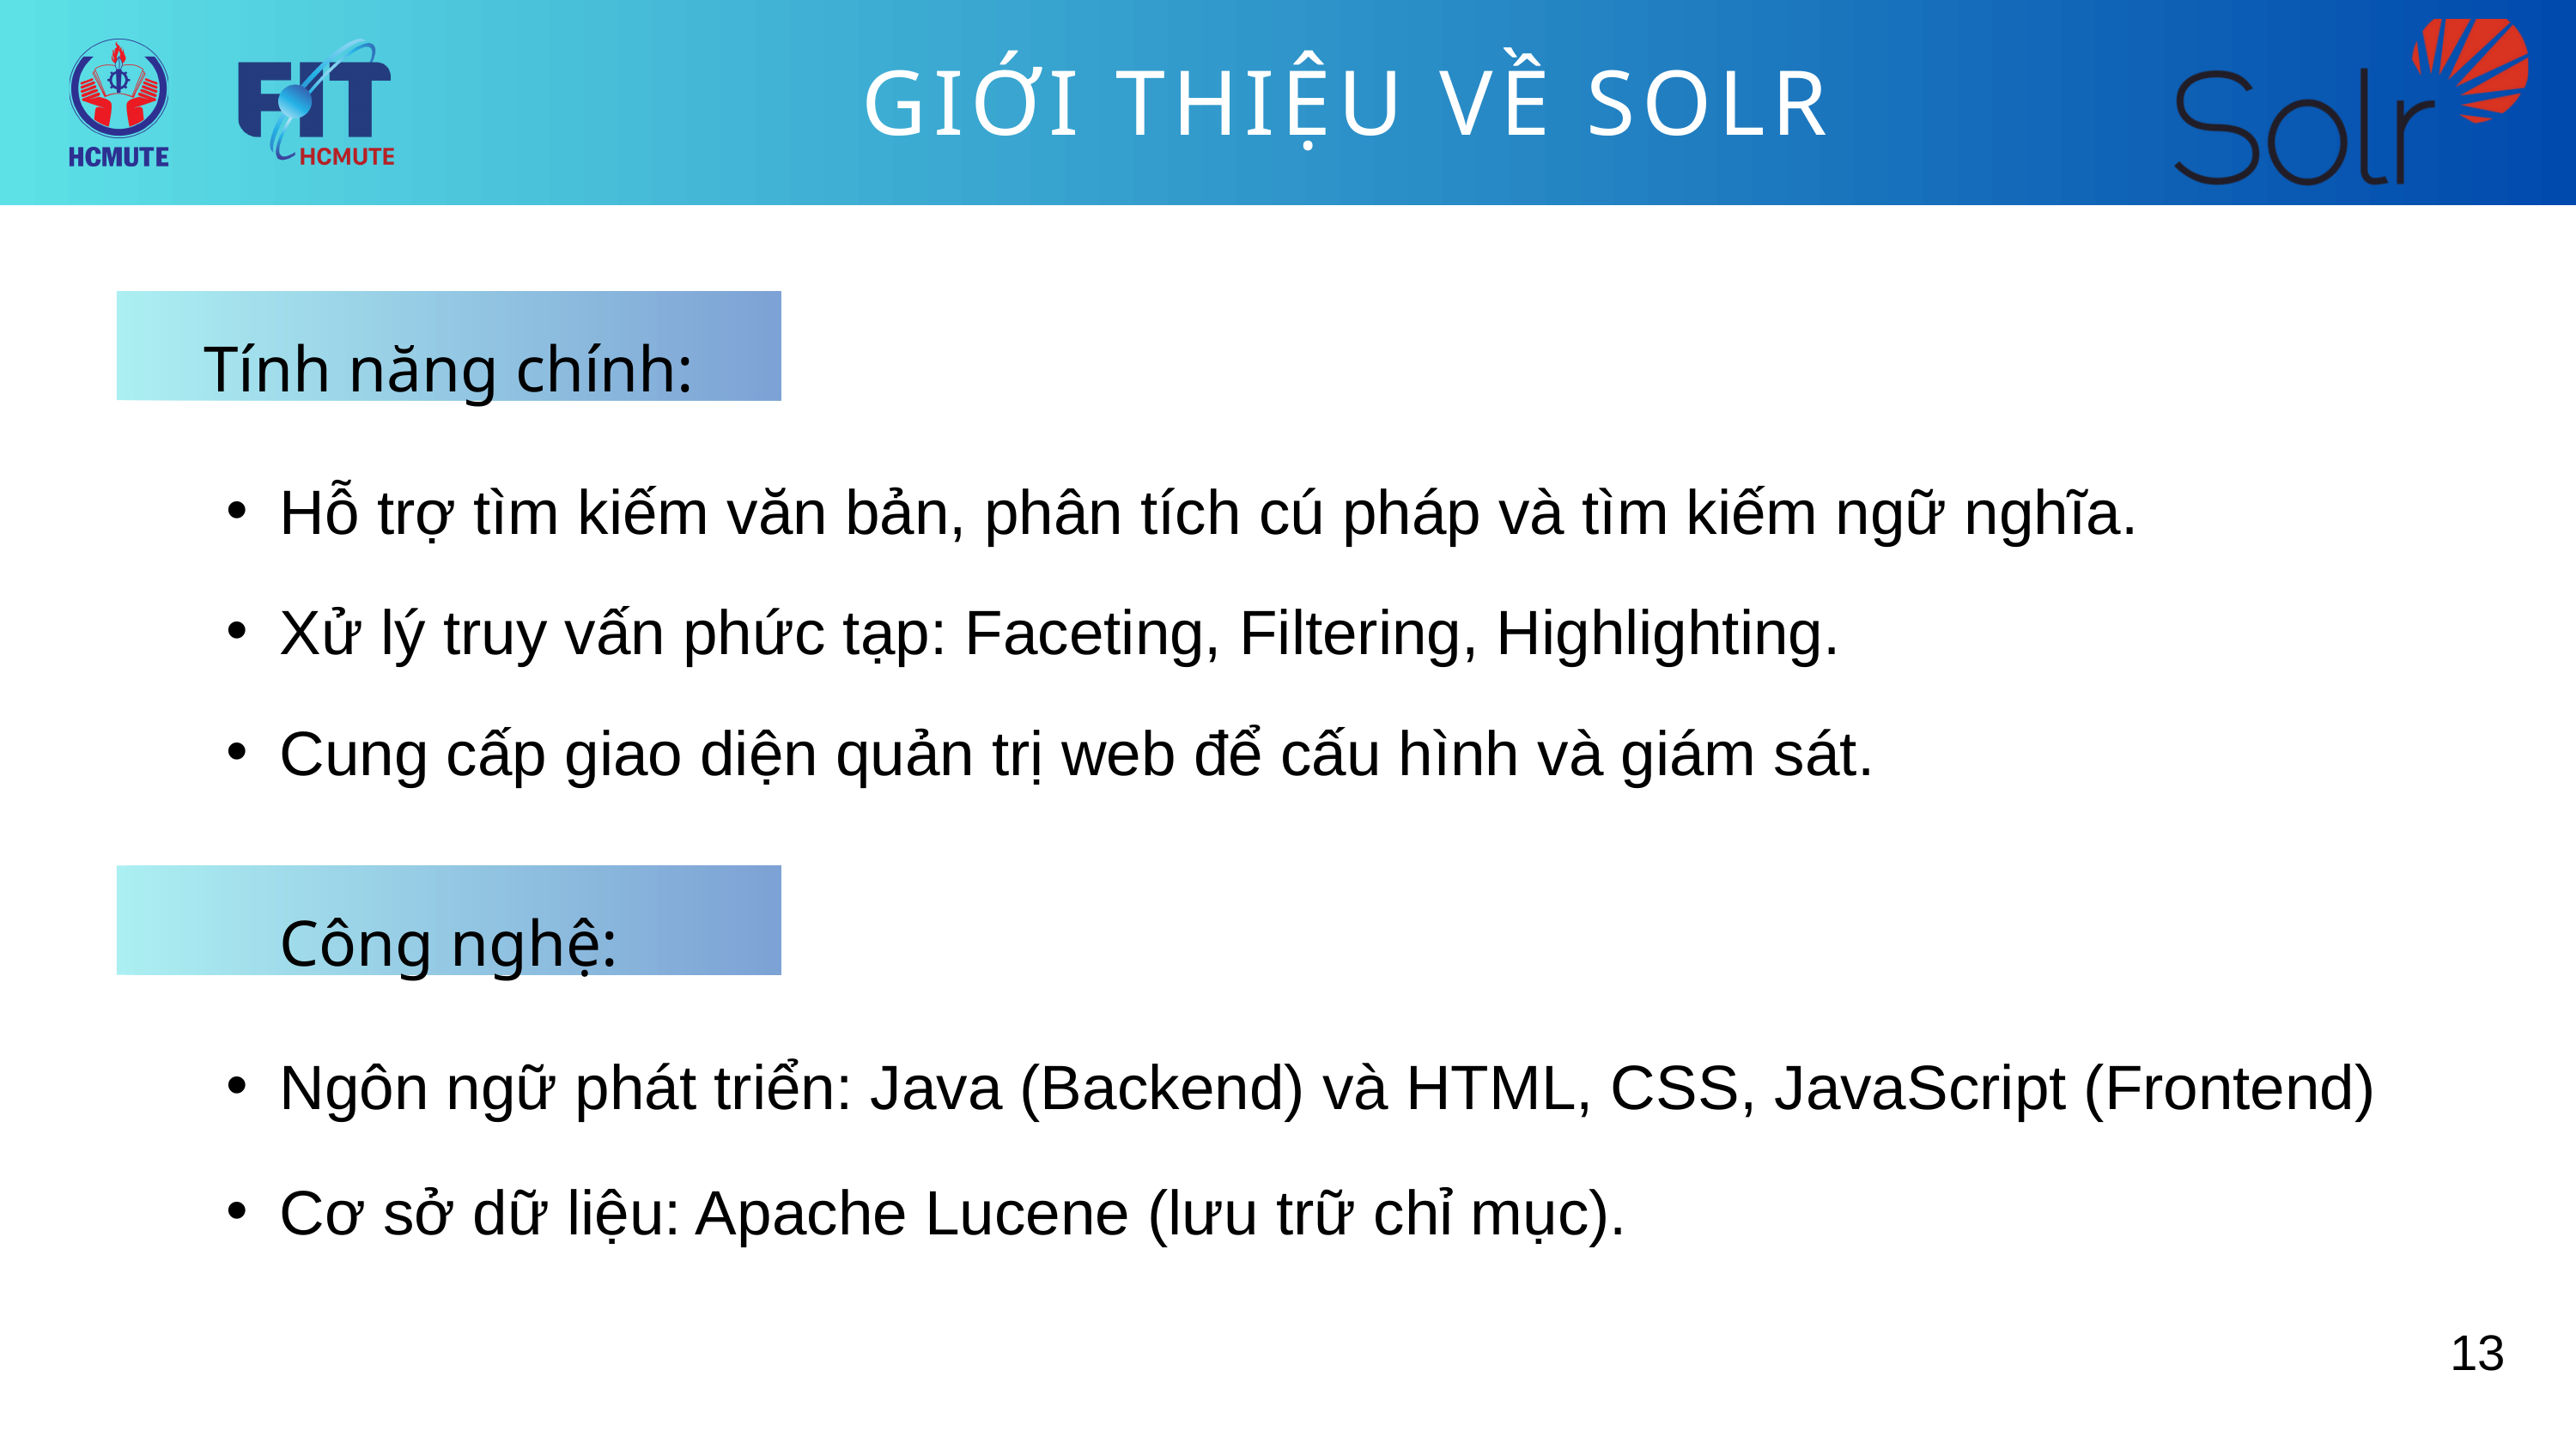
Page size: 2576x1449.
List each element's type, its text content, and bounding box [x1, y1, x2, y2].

text_box Hỗ trợ tìm kiếm văn bản, phân tích cú pháp và tìm kiếm ngữ nghĩa. Xử lý truy vấn phức tạp: Faceting, Filtering, Highlighting. Cung cấp giao diện quản trị web để cấu hình và giám sát. [173, 425, 2308, 789]
text_box Ngôn ngữ phát triển: Java (Backend) và HTML, CSS, JavaScript (Frontend) Cơ sở dữ liệu: Apache Lucene (lưu trữ chỉ mục). [173, 996, 2385, 1248]
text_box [0, 0, 2576, 206]
text_box 13 [2436, 1310, 2519, 1381]
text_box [116, 290, 782, 401]
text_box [116, 865, 782, 975]
